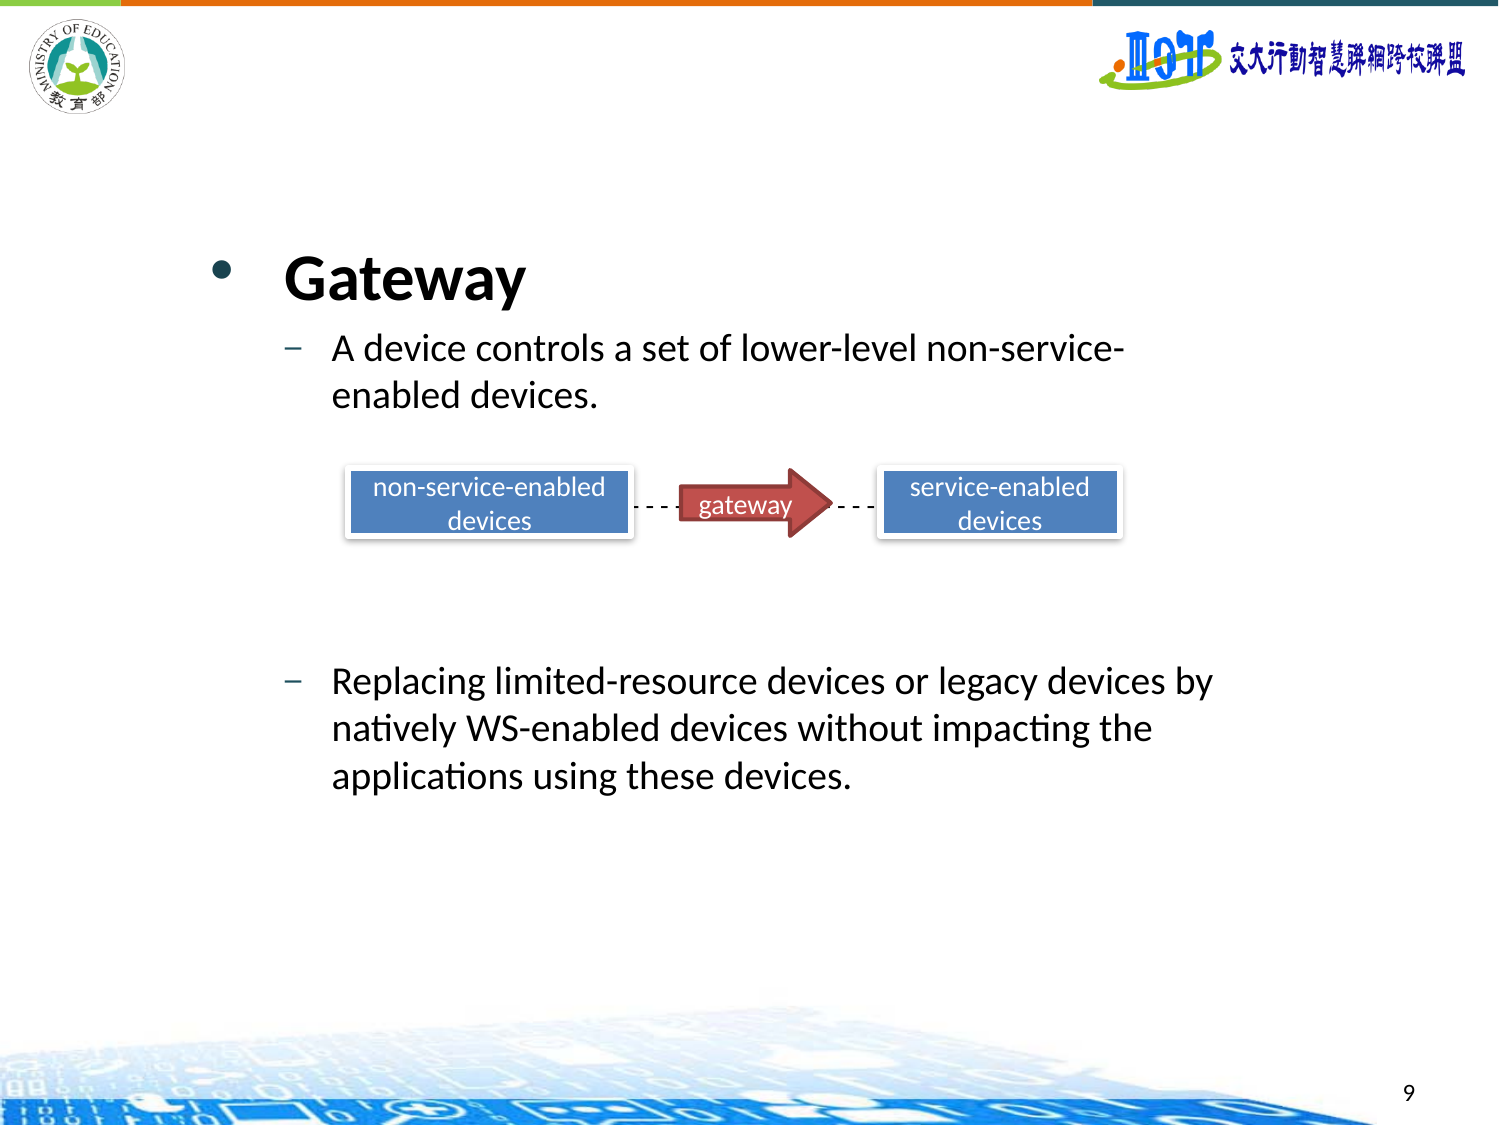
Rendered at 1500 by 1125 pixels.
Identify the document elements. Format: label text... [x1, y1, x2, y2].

list Gateway A device controls a set of lower-level non-service-enabled devices. Replacing limited-resource devices or legacy devices by natively WS-enabled devices without impacting the applications using these devices. [194, 226, 1233, 971]
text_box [348, 467, 1121, 537]
picture [0, 987, 1377, 1125]
slide_number 9 [1387, 1069, 1484, 1125]
picture [29, 19, 125, 114]
picture [1099, 30, 1465, 90]
